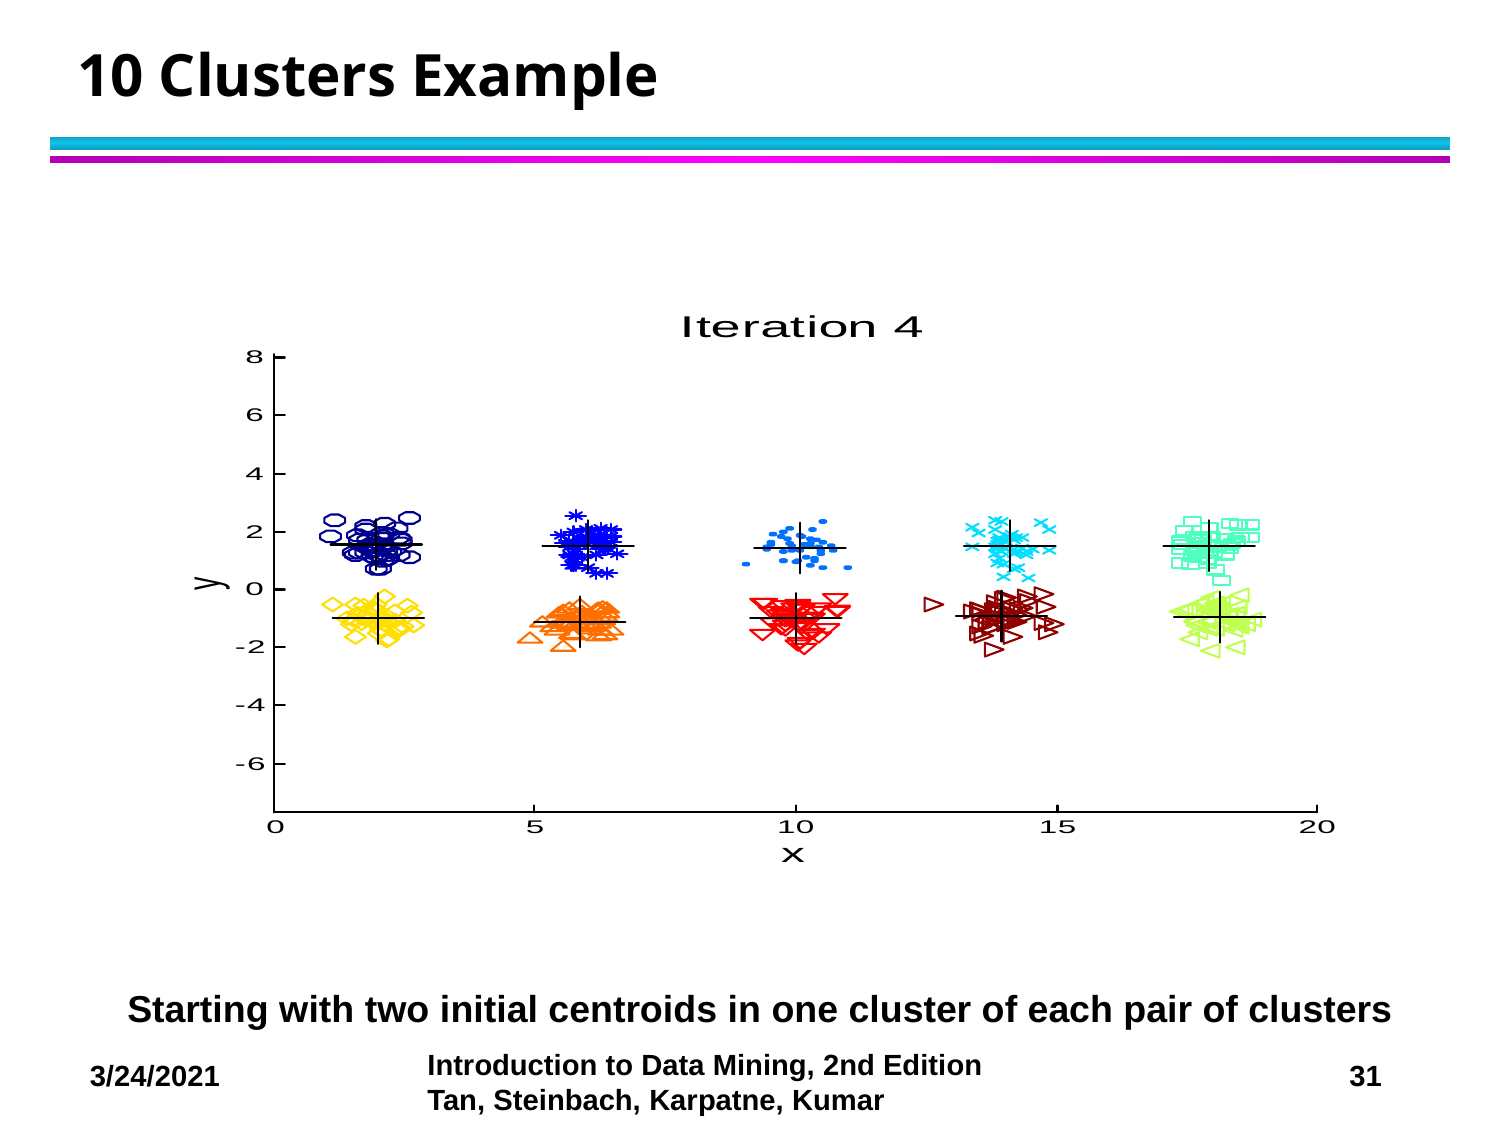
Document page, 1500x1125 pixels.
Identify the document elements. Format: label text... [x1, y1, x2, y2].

text_box Starting with two initial centroids in one cluster of each pair of clusters [112, 977, 1425, 1038]
picture [99, 312, 1450, 876]
title 10 Clusters Example [62, 24, 1421, 116]
